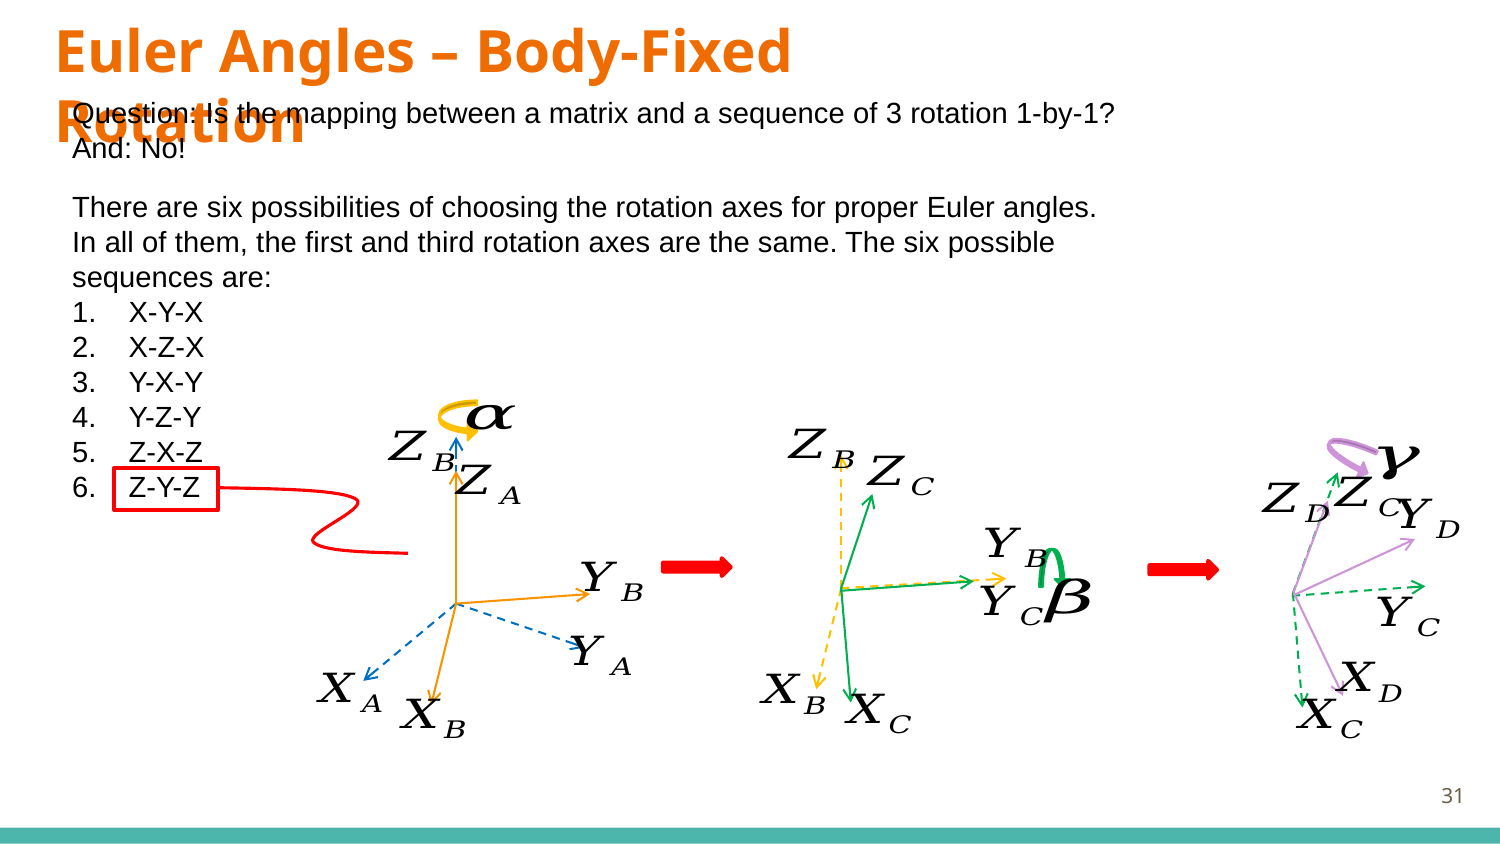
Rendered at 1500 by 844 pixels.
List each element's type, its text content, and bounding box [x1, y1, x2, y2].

text_box Question: Is the mapping between a matrix and a sequence of 3 rotation 1-by-1? And: No! [57, 87, 1195, 172]
text_box [218, 487, 307, 519]
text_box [313, 389, 1464, 745]
title Euler Angles – Body-Fixed Rotation [39, 0, 958, 85]
slide_number 31 [1389, 764, 1480, 830]
text_box [114, 467, 218, 510]
text_box There are six possibilities of choosing the rotation axes for proper Euler angles. In all of them, the first and third rotation axes are the same. The six possible sequences are: X-Y-X X-Z-X Y-X-Y Y-Z-Y Z-X-Z Z-Y-Z [57, 181, 1115, 546]
